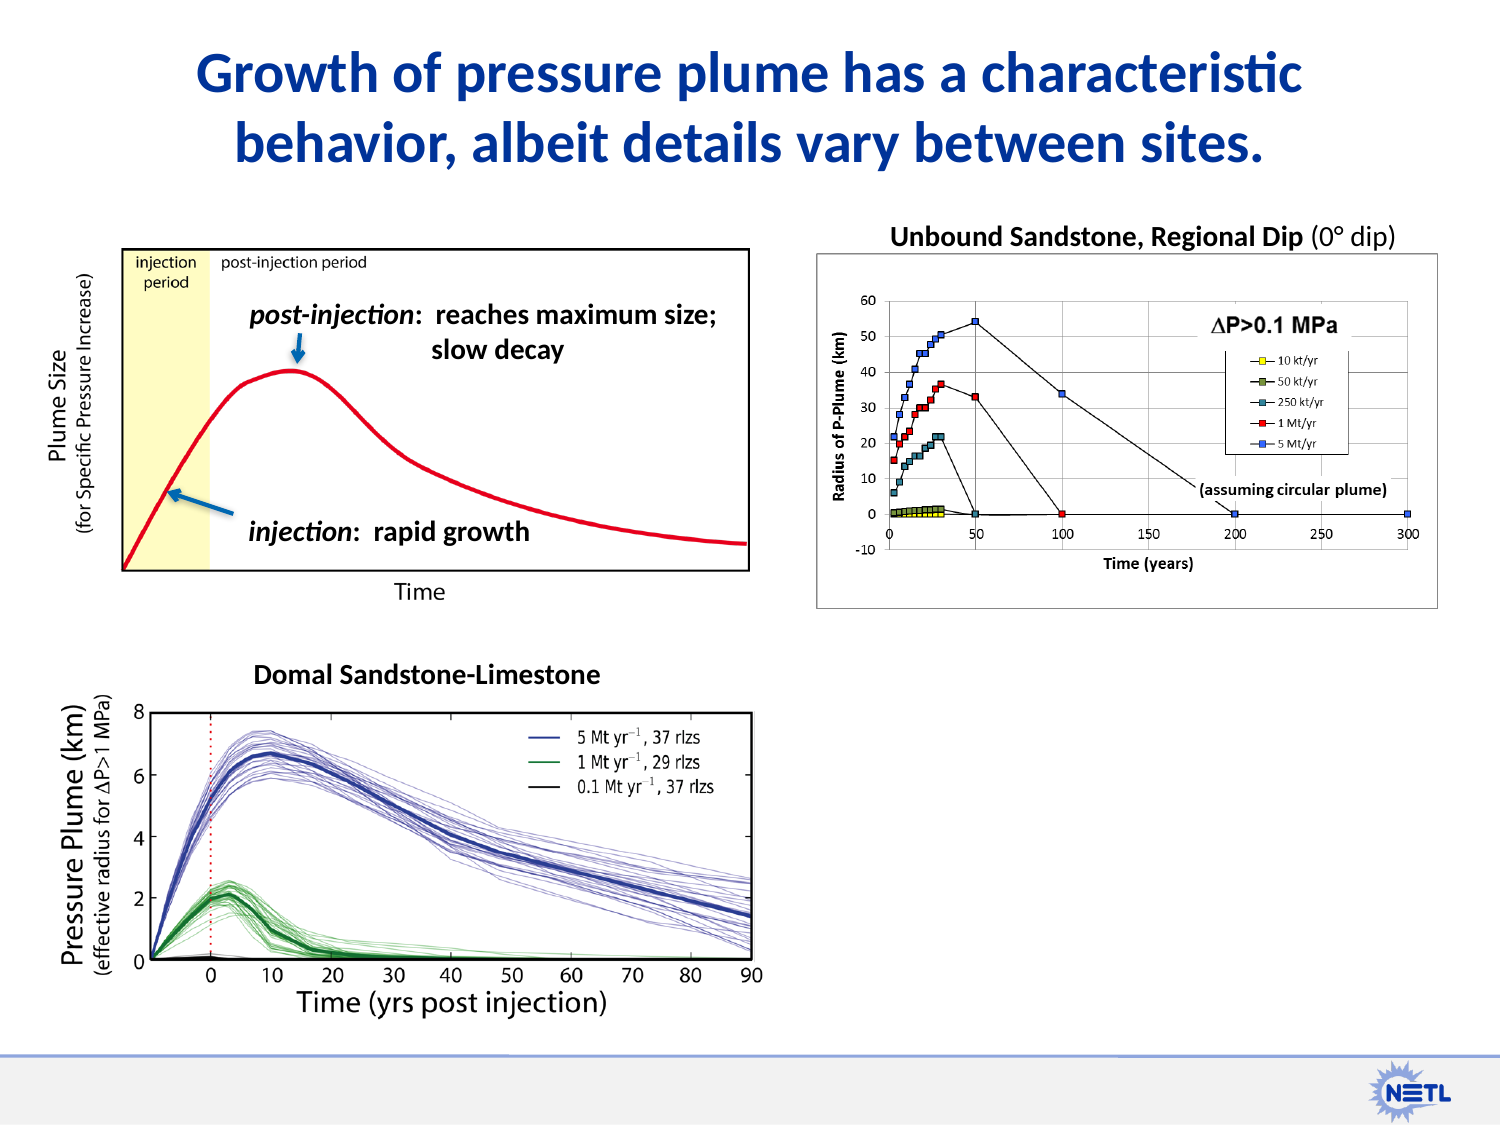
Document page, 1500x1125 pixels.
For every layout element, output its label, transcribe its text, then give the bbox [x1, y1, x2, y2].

text_box Unbound Sandstone, Regional Dip (0° dip) [875, 210, 1412, 252]
picture [44, 248, 750, 607]
picture [815, 253, 1438, 609]
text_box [166, 491, 234, 515]
text_box Domal Sandstone-Limestone [238, 647, 616, 691]
picture [56, 692, 763, 1021]
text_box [296, 333, 301, 365]
title Growth of pressure plume has a characteristic behavior, albeit details vary between sites. [75, 26, 1425, 123]
picture [1368, 1060, 1451, 1123]
